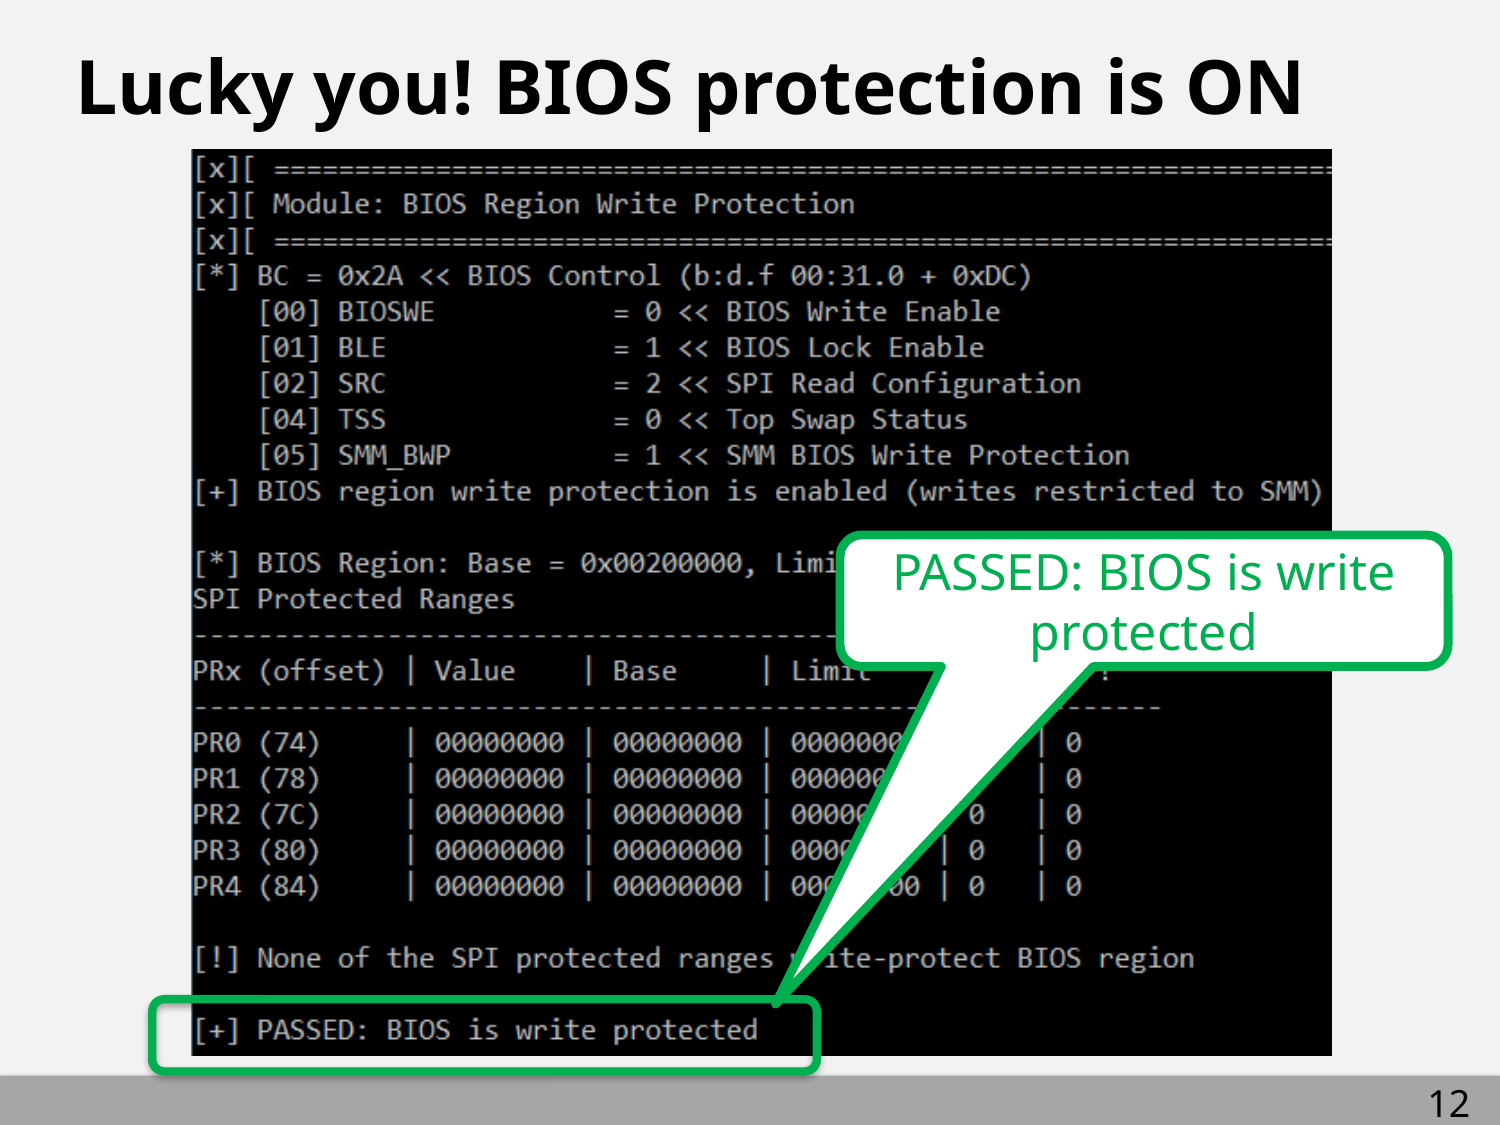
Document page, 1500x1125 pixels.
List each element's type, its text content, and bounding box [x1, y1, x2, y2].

text_box [151, 998, 817, 1073]
title Lucky you! BIOS protection is ON [75, 40, 1425, 203]
text_box PASSED: BIOS is write protected [1336, 532, 1451, 669]
slide_number 123 [1412, 1073, 1500, 1125]
picture [191, 149, 1332, 1057]
